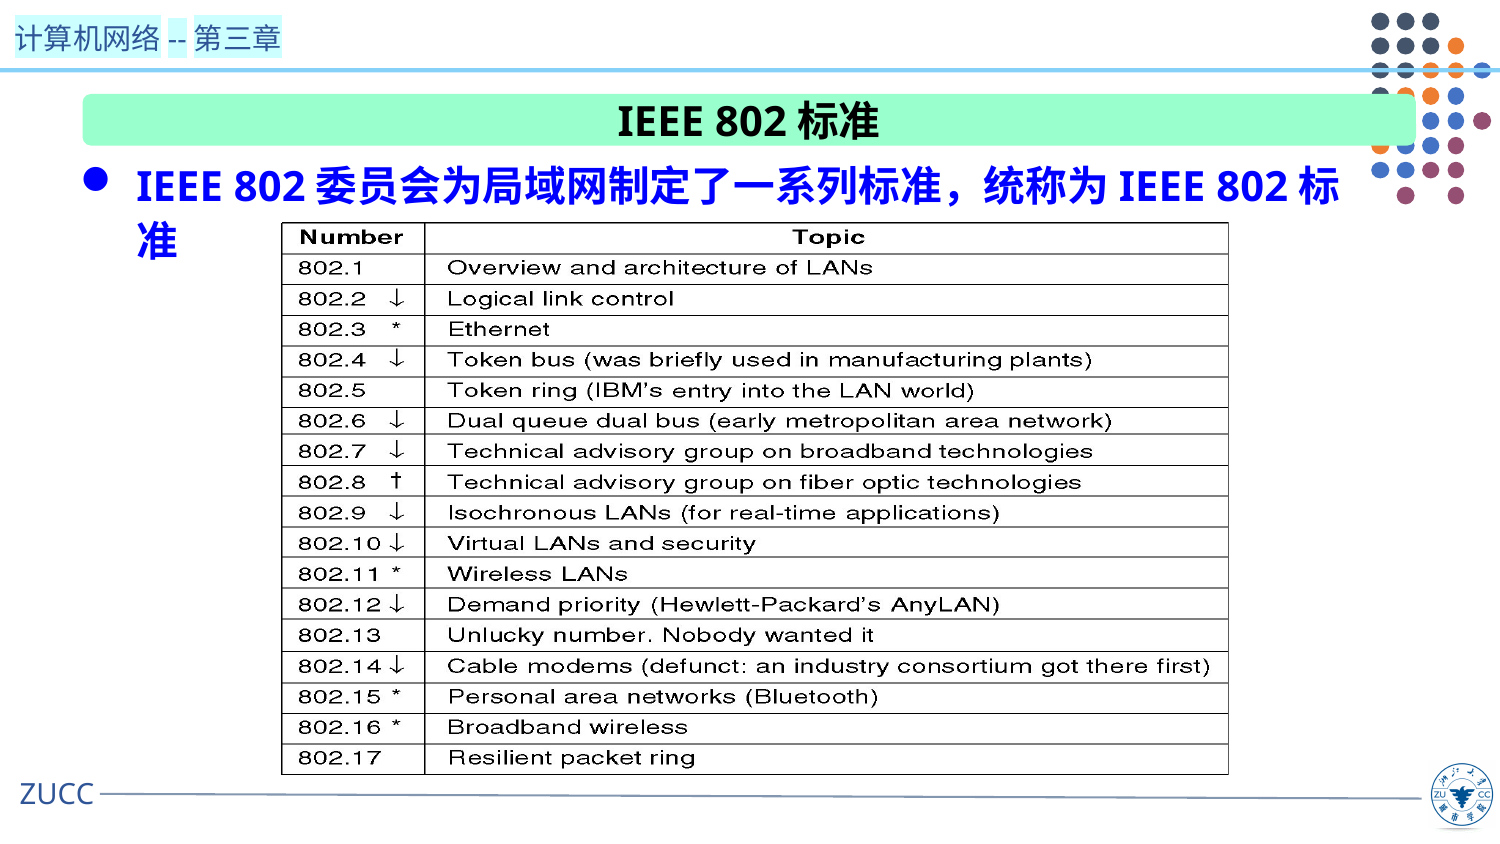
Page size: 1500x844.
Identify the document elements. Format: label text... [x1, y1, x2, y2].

picture [266, 221, 1229, 775]
list IEEE 802委员会为局域网制定了一系列标准，统称为IEEE 802标准 [65, 146, 1391, 755]
text_box [896, 93, 1417, 146]
picture [1415, 750, 1500, 837]
text_box IEEE 802标准 [602, 87, 896, 153]
text_box [82, 93, 602, 146]
